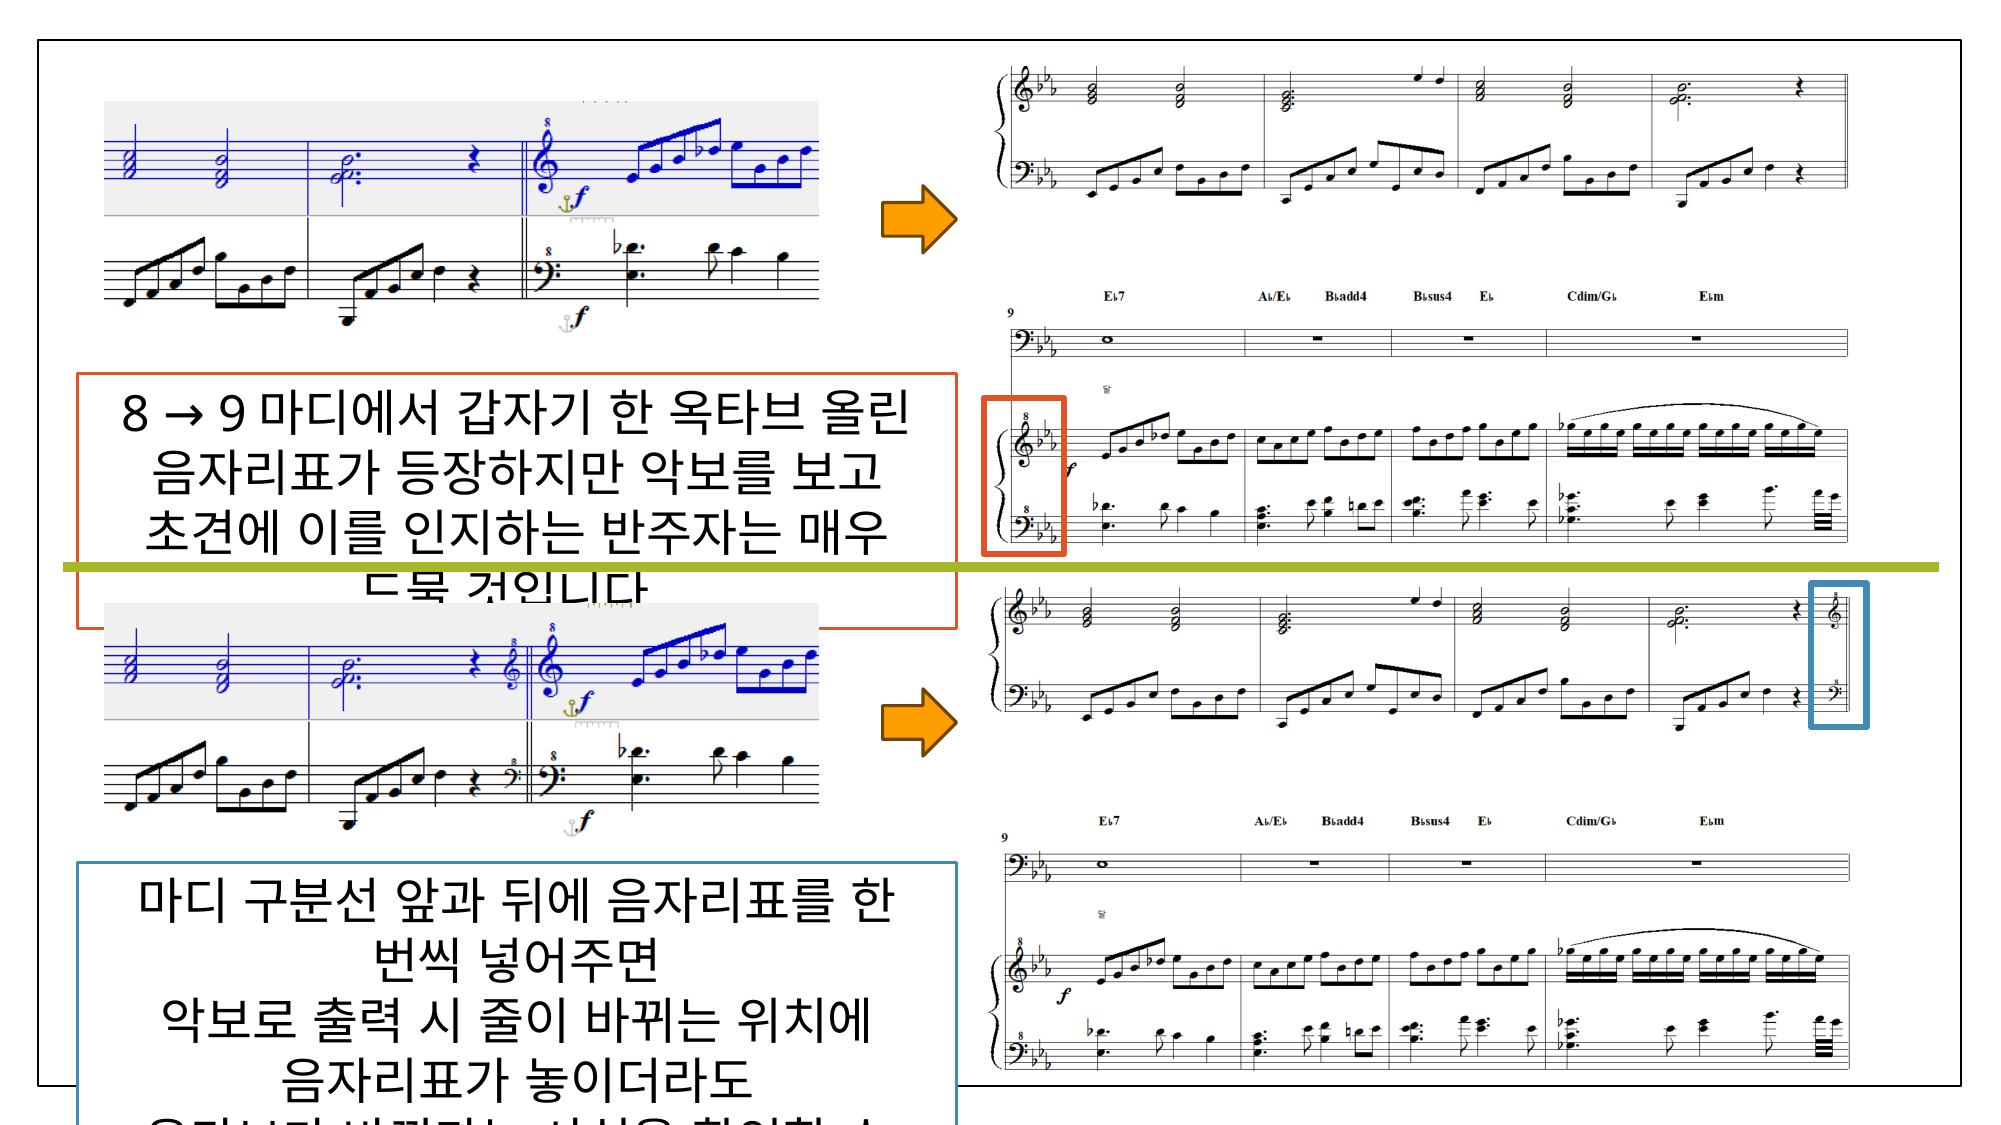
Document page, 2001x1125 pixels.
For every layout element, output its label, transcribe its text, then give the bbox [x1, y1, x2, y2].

text_box 8 → 9마디에서 갑자기 한 옥타브 올린 음자리표가 등장하지만 악보를 보고 초견에 이를 인지하는 반주자는 매우 드물 것입니다. [76, 372, 958, 562]
picture [104, 100, 820, 338]
text_box [1810, 582, 1868, 729]
text_box [881, 184, 958, 255]
picture [104, 602, 820, 843]
text_box 8 → 9마디에서 갑자기 한 옥타브 올린 음자리표가 등장하지만 악보를 보고 초견에 이를 인지하는 반주자는 매우 드물 것입니다. [76, 579, 958, 630]
text_box 마디 구분선 앞과 뒤에 음자리표를 한 번씩 넣어주면 악보로 출력 시 줄이 바뀌는 위치에 음자리표가 놓이더라도 옥타브가 바뀐다는 사실을 확인할 수 있습니다. [76, 861, 958, 1125]
picture [983, 586, 1851, 1072]
text_box [881, 687, 958, 758]
picture [983, 66, 1851, 547]
